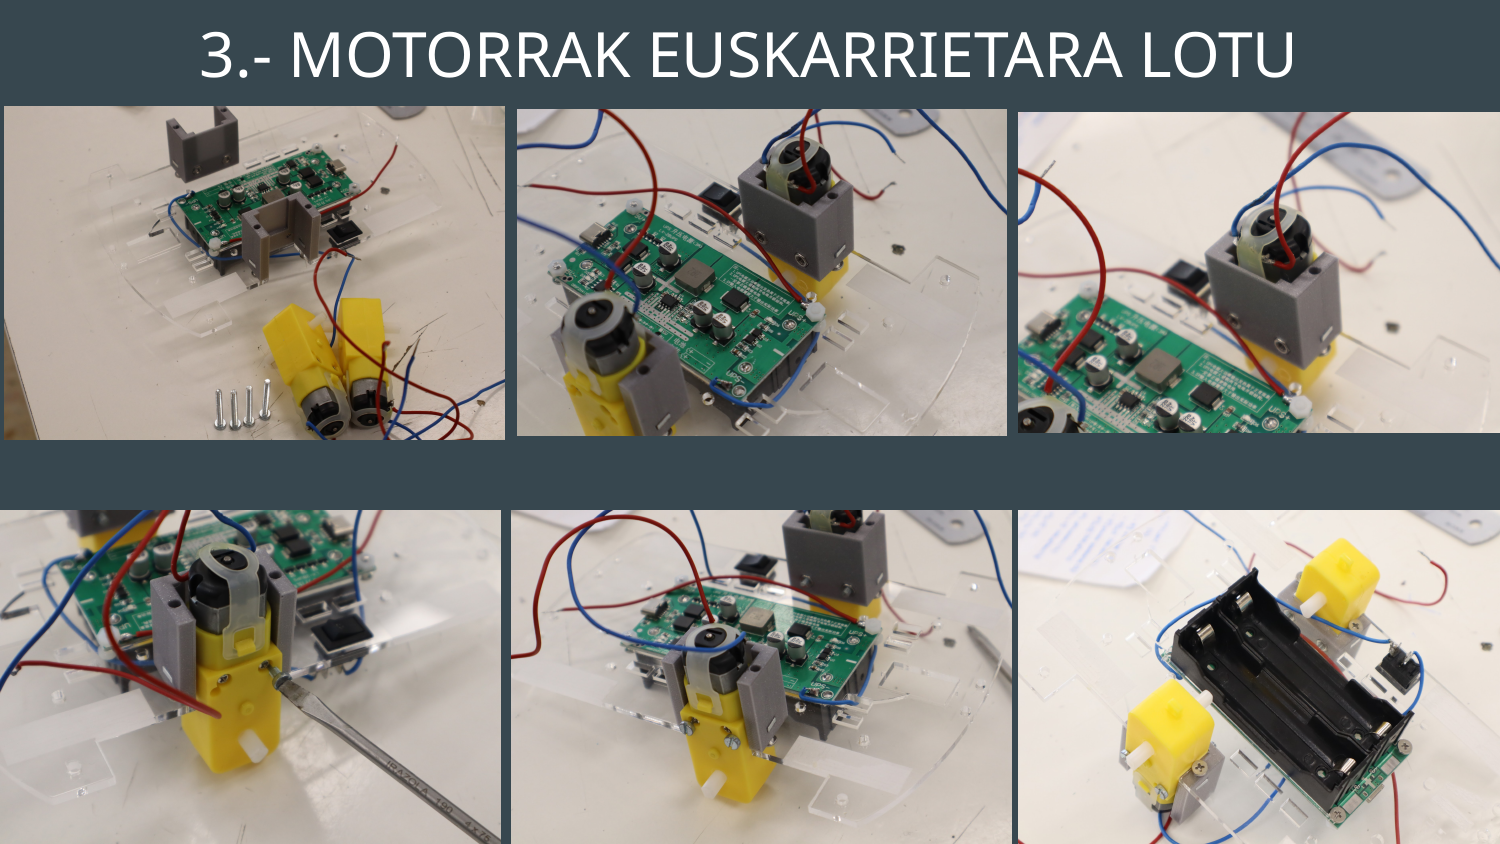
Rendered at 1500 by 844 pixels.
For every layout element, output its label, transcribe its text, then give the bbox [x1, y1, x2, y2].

picture [511, 510, 1013, 844]
text_box 3.- MOTORRAK EUSKARRIETARA LOTU [0, 0, 1500, 105]
picture [0, 510, 501, 844]
picture [1018, 510, 1500, 844]
picture [1018, 112, 1500, 434]
picture [517, 109, 1007, 436]
picture [4, 105, 506, 440]
